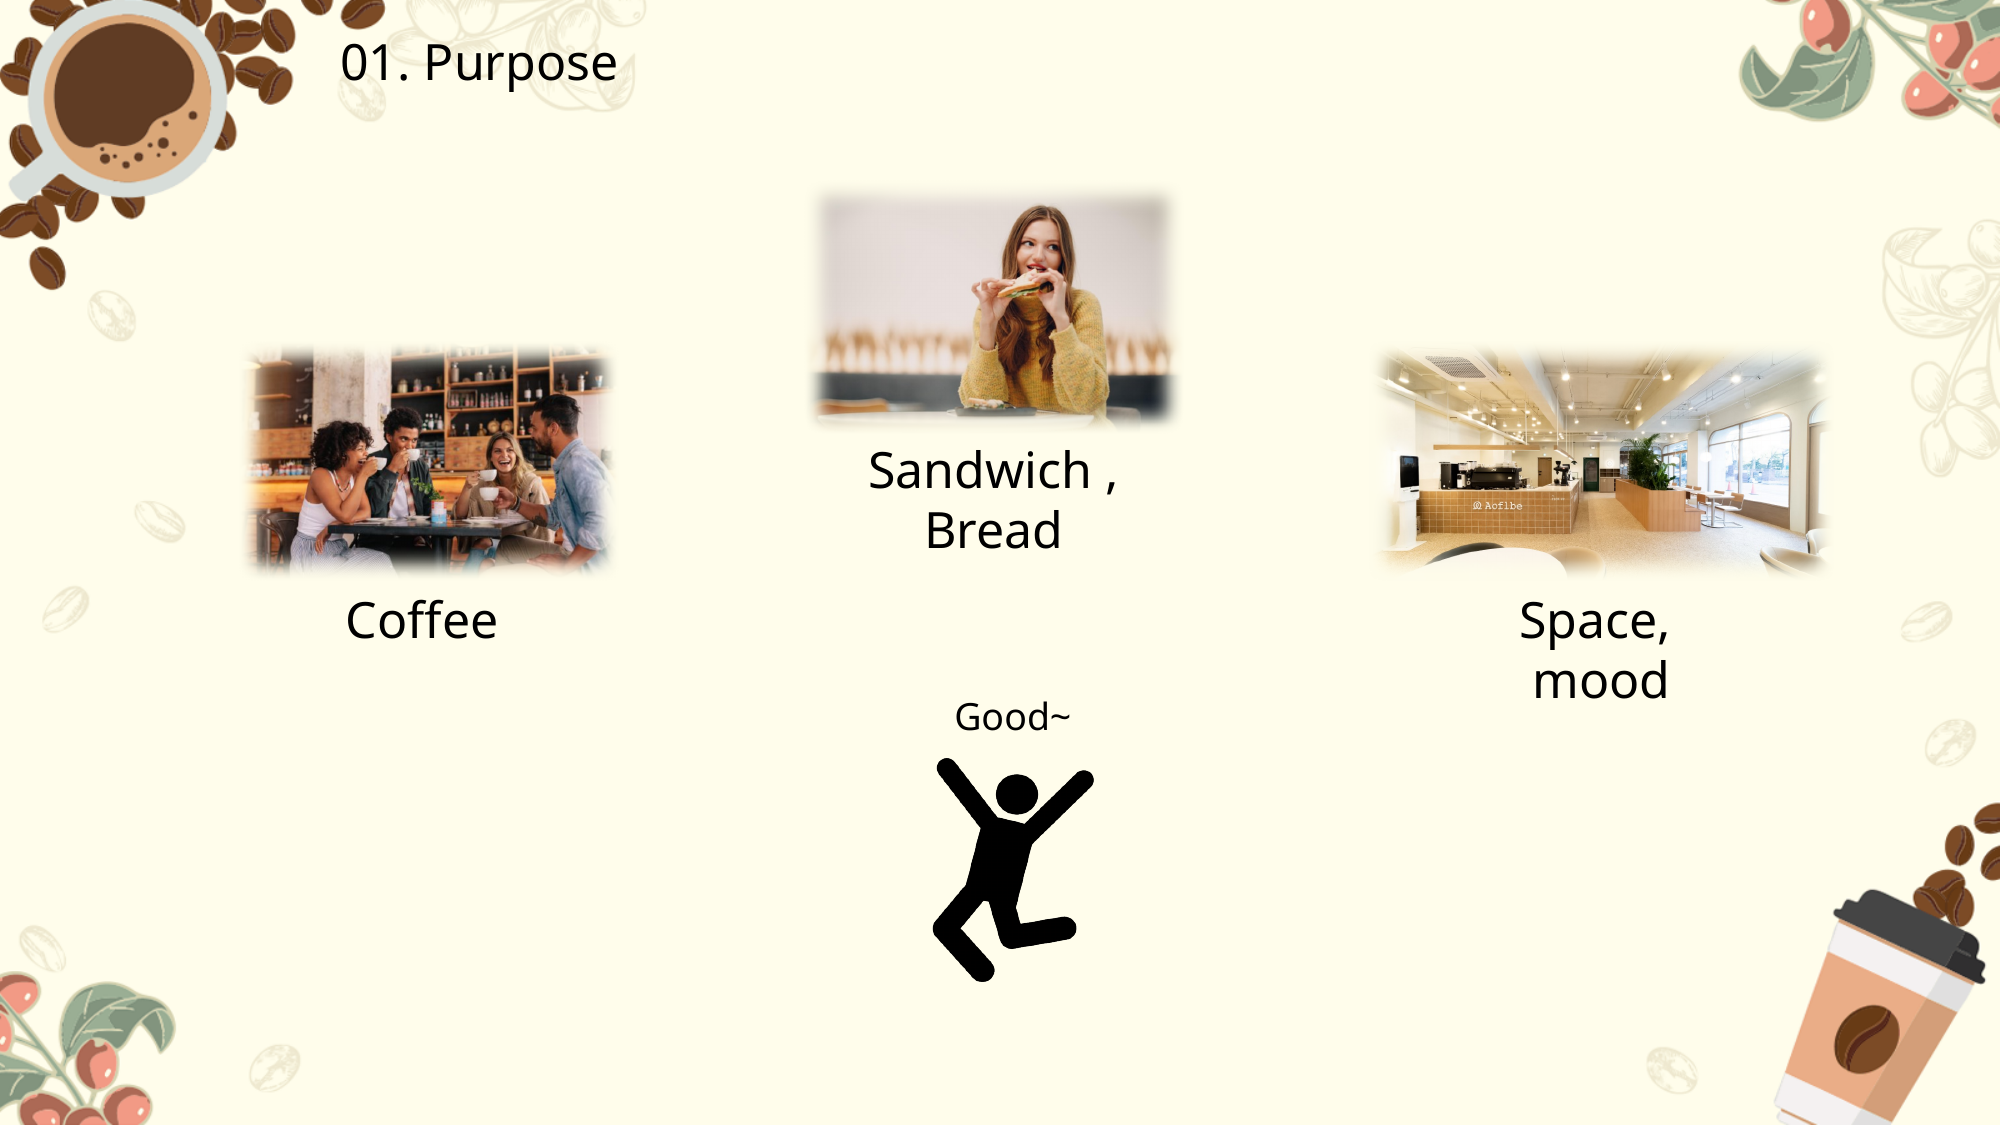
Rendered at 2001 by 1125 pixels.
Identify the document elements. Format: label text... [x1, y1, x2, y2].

text_box Space, mood [1504, 582, 1700, 716]
text_box 01. Purpose [325, 23, 1031, 99]
text_box Sandwich , Bread [844, 435, 1144, 567]
text_box Coffee [331, 582, 527, 656]
picture [0, 0, 2000, 1125]
text_box Good~ [894, 685, 1132, 746]
